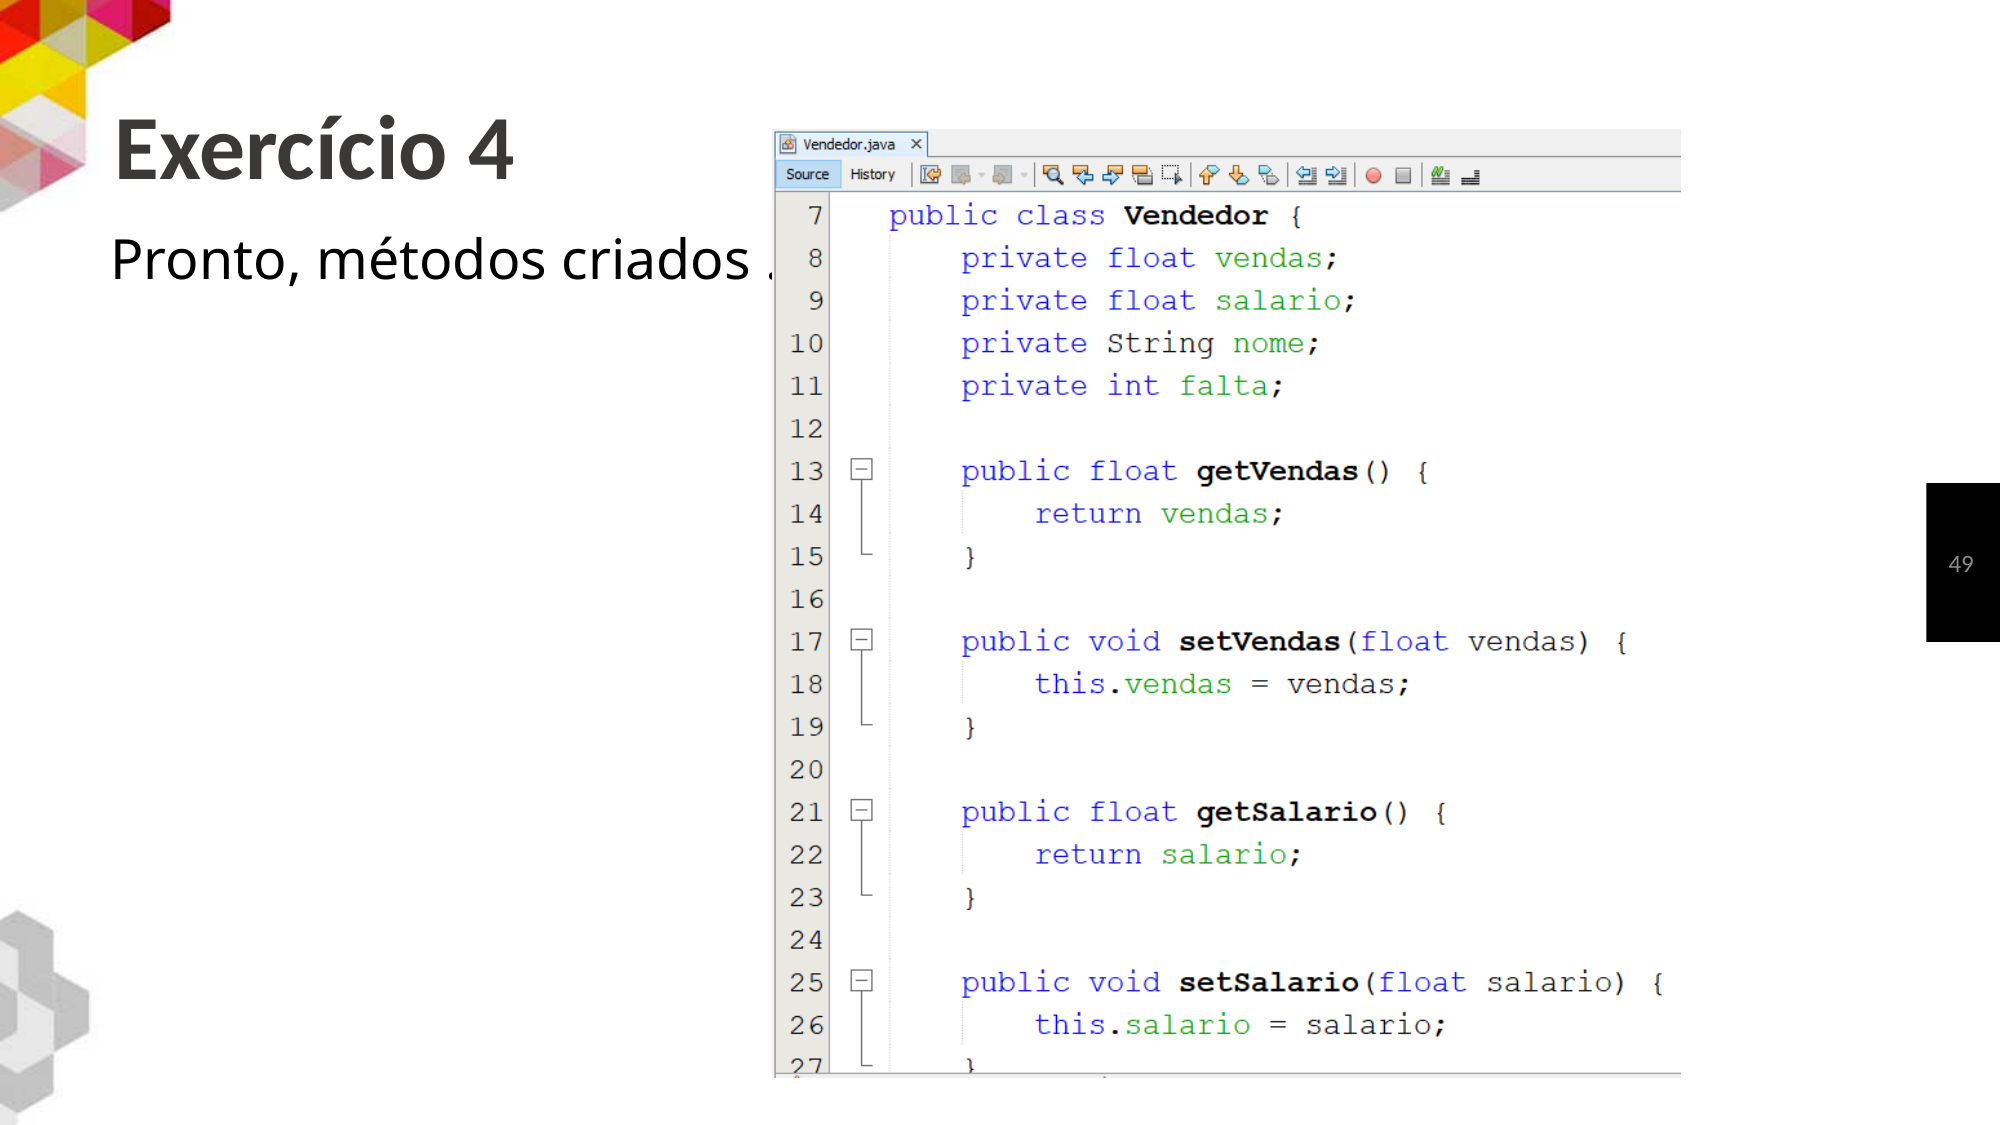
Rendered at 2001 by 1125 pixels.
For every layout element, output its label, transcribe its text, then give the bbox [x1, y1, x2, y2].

text_box Pronto, métodos criados ... [73, 204, 772, 350]
picture [772, 129, 1681, 1078]
title Exercício 4 [99, 26, 1875, 214]
slide_number 49 [1915, 482, 1990, 642]
